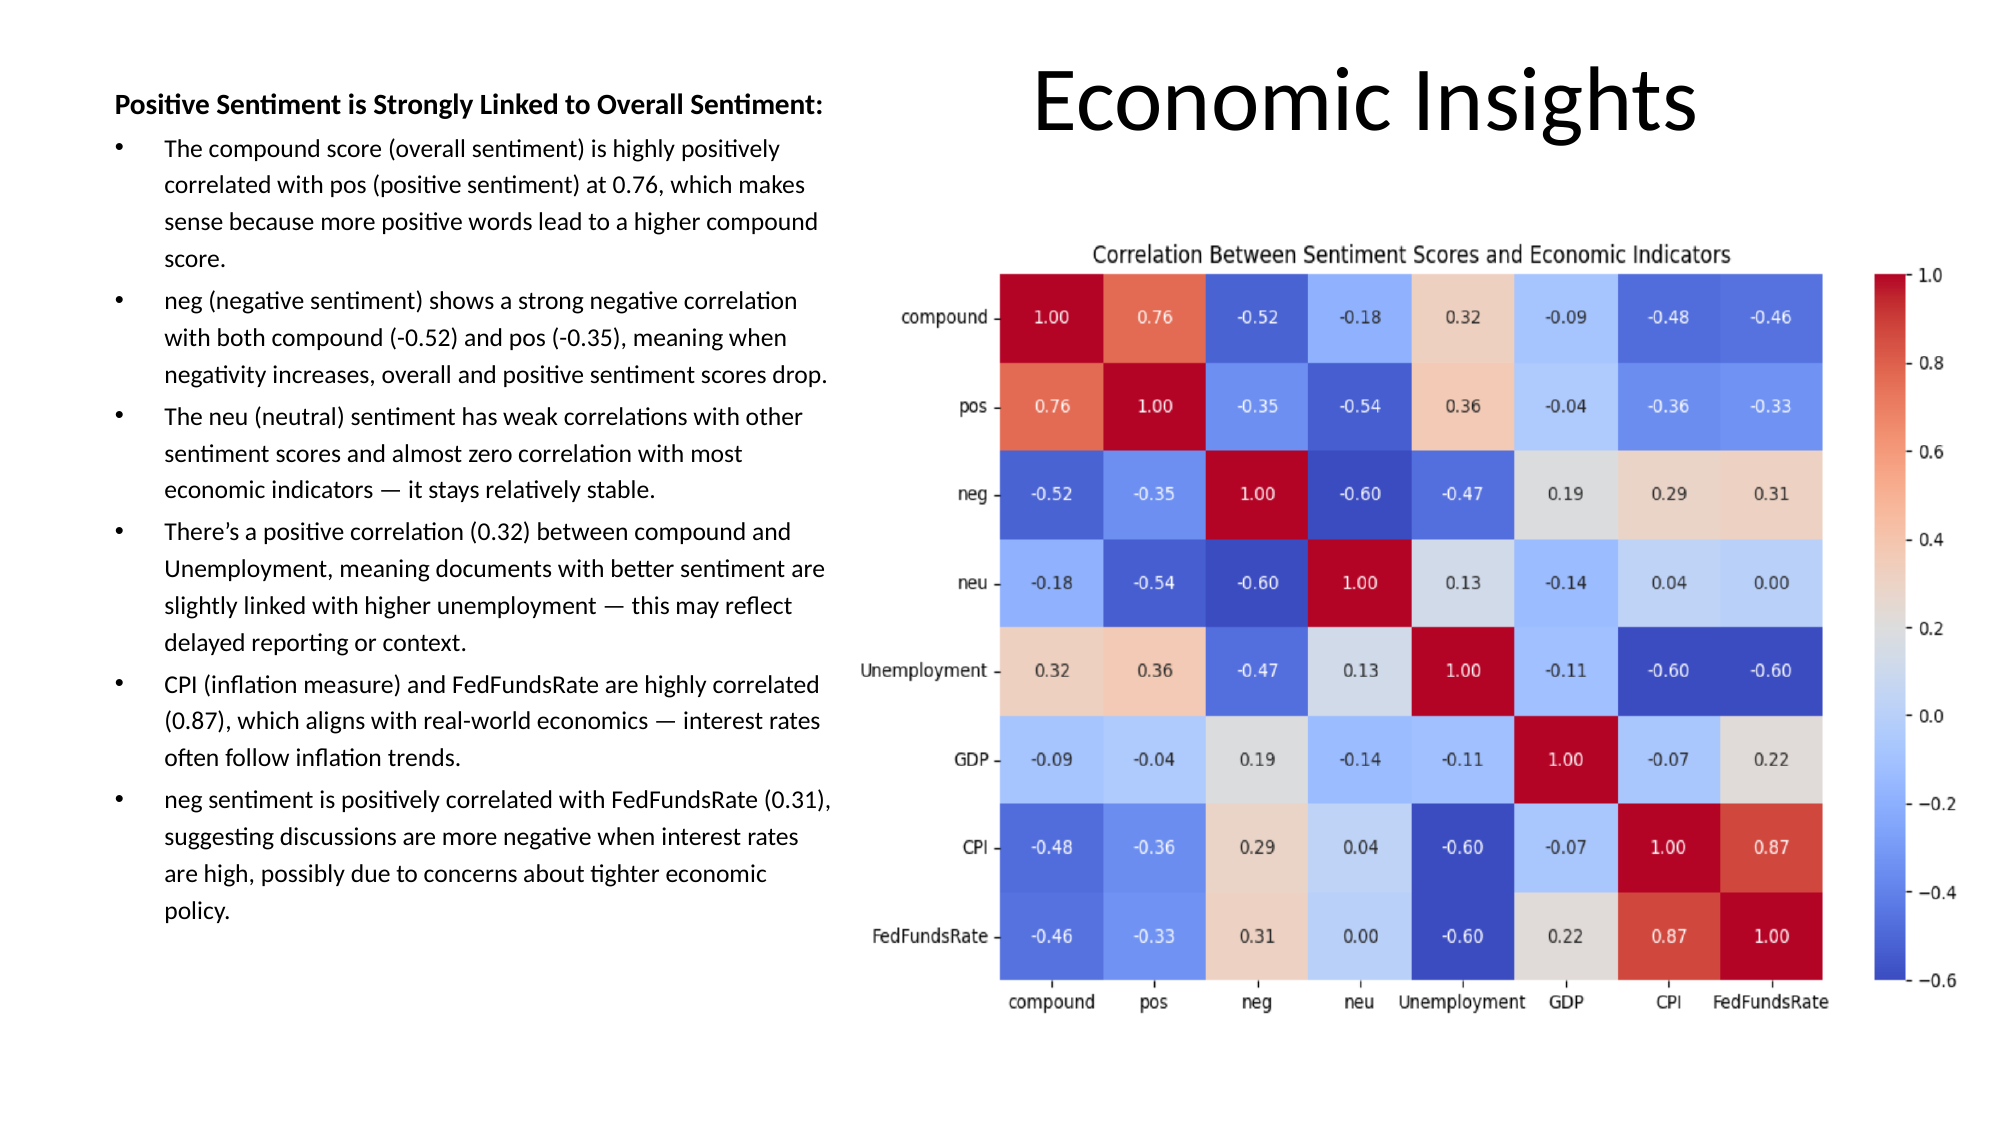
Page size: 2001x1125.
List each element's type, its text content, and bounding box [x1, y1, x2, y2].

picture [851, 232, 1970, 1023]
list Positive Sentiment is Strongly Linked to Overall Sentiment: The compound score (overall sentiment) is highly positively correlated with pos (positive sentiment) at 0.76, which makes sense because more positive words lead to a higher compound score. neg (negative sentiment) shows a strong negative correlation with both compound (-0.52) and pos (-0.35), meaning when negativity increases, overall and positive sentiment scores drop. The neu (neutral) sentiment has weak correlations with other sentiment scores and almost zero correlation with most economic indicators — it stays relatively stable. There’s a positive correlation (0.32) between compound and Unemployment, meaning documents with better sentiment are slightly linked with higher unemployment — this may reflect delayed reporting or context. CPI (inflation measure) and FedFundsRate are highly correlated (0.87), which aligns with real-world economics — interest rates often follow inflation trends. neg sentiment is positively correlated with FedFundsRate (0.31), suggesting discussions are more negative when interest rates are high, possibly due to concerns about tighter economic policy. [99, 77, 852, 1040]
title Economic Insights [466, 0, 2000, 188]
